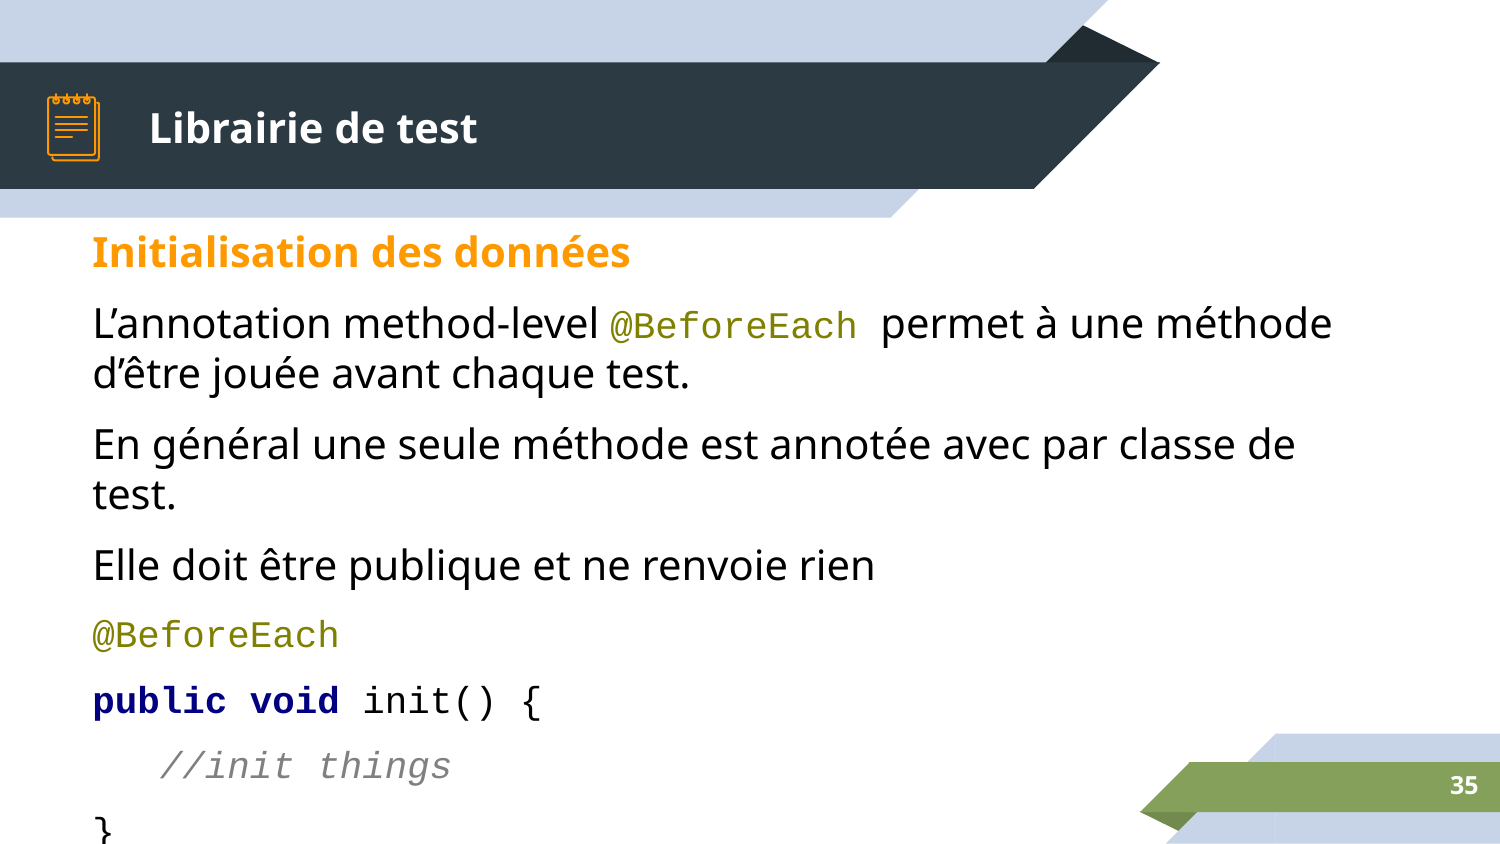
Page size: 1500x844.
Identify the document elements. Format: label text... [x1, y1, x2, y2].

slide_number ‹#› [1249, 760, 1494, 813]
list Initialisation des données L’annotation method-level @BeforeEach permet à une méthode d’être jouée avant chaque test. En général une seule méthode est annotée avec par classe de test. Elle doit être publique et ne renvoie rien @BeforeEach public void init() { //init things } [77, 211, 1380, 615]
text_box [47, 93, 100, 161]
list [133, 615, 1355, 640]
title Librairie de test [133, 64, 997, 190]
